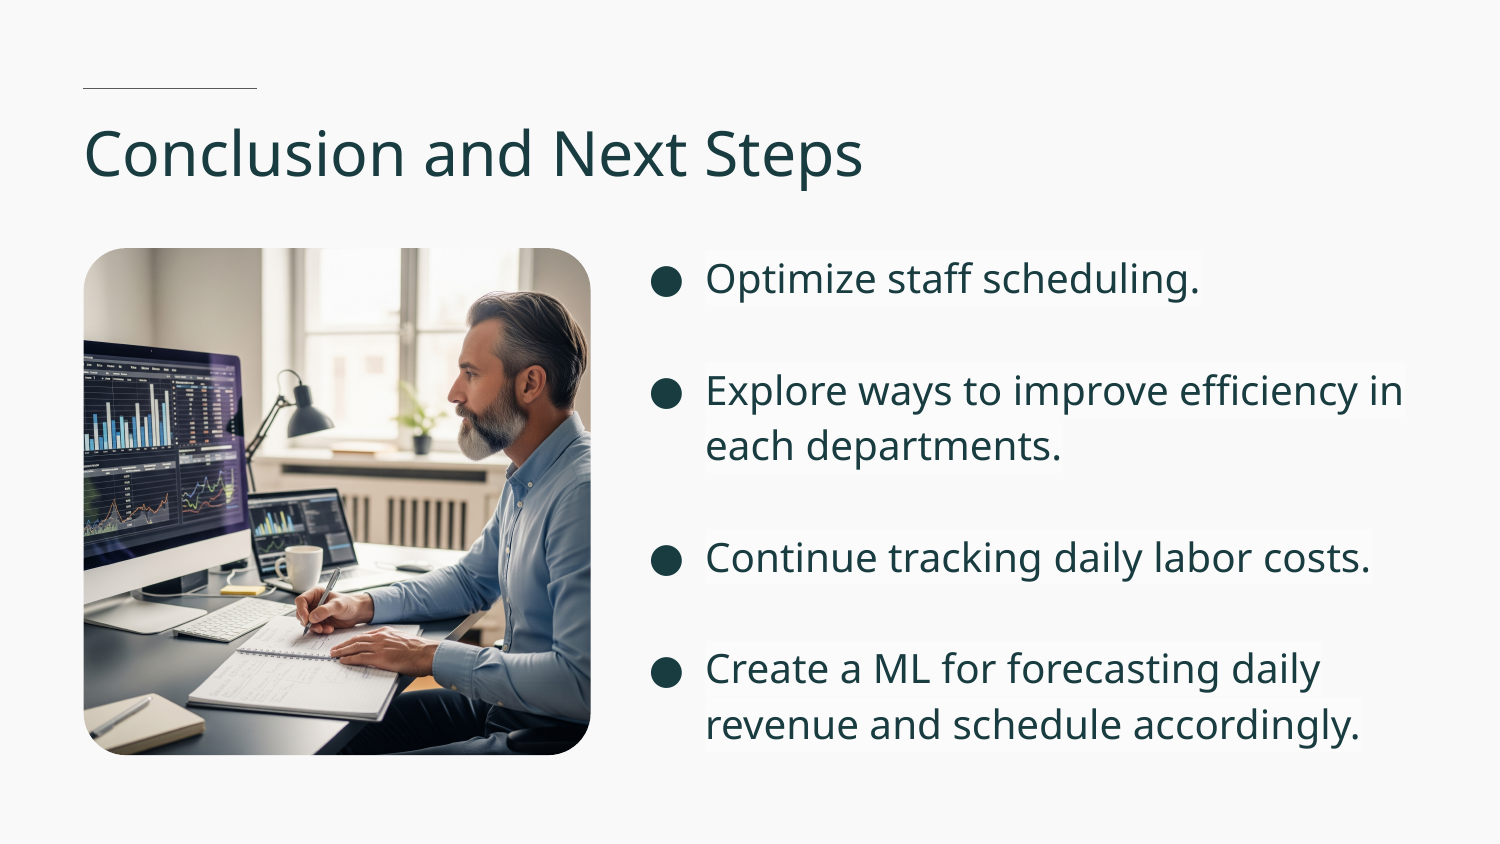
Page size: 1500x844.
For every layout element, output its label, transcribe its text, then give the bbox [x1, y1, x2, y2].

title Conclusion and Next Steps [83, 113, 1418, 224]
list Optimize staff scheduling. Explore ways to improve efficiency in each departments. Continue tracking daily labor costs. Create a ML for forecasting daily revenue and schedule accordingly. [632, 245, 1418, 753]
picture [83, 247, 591, 756]
